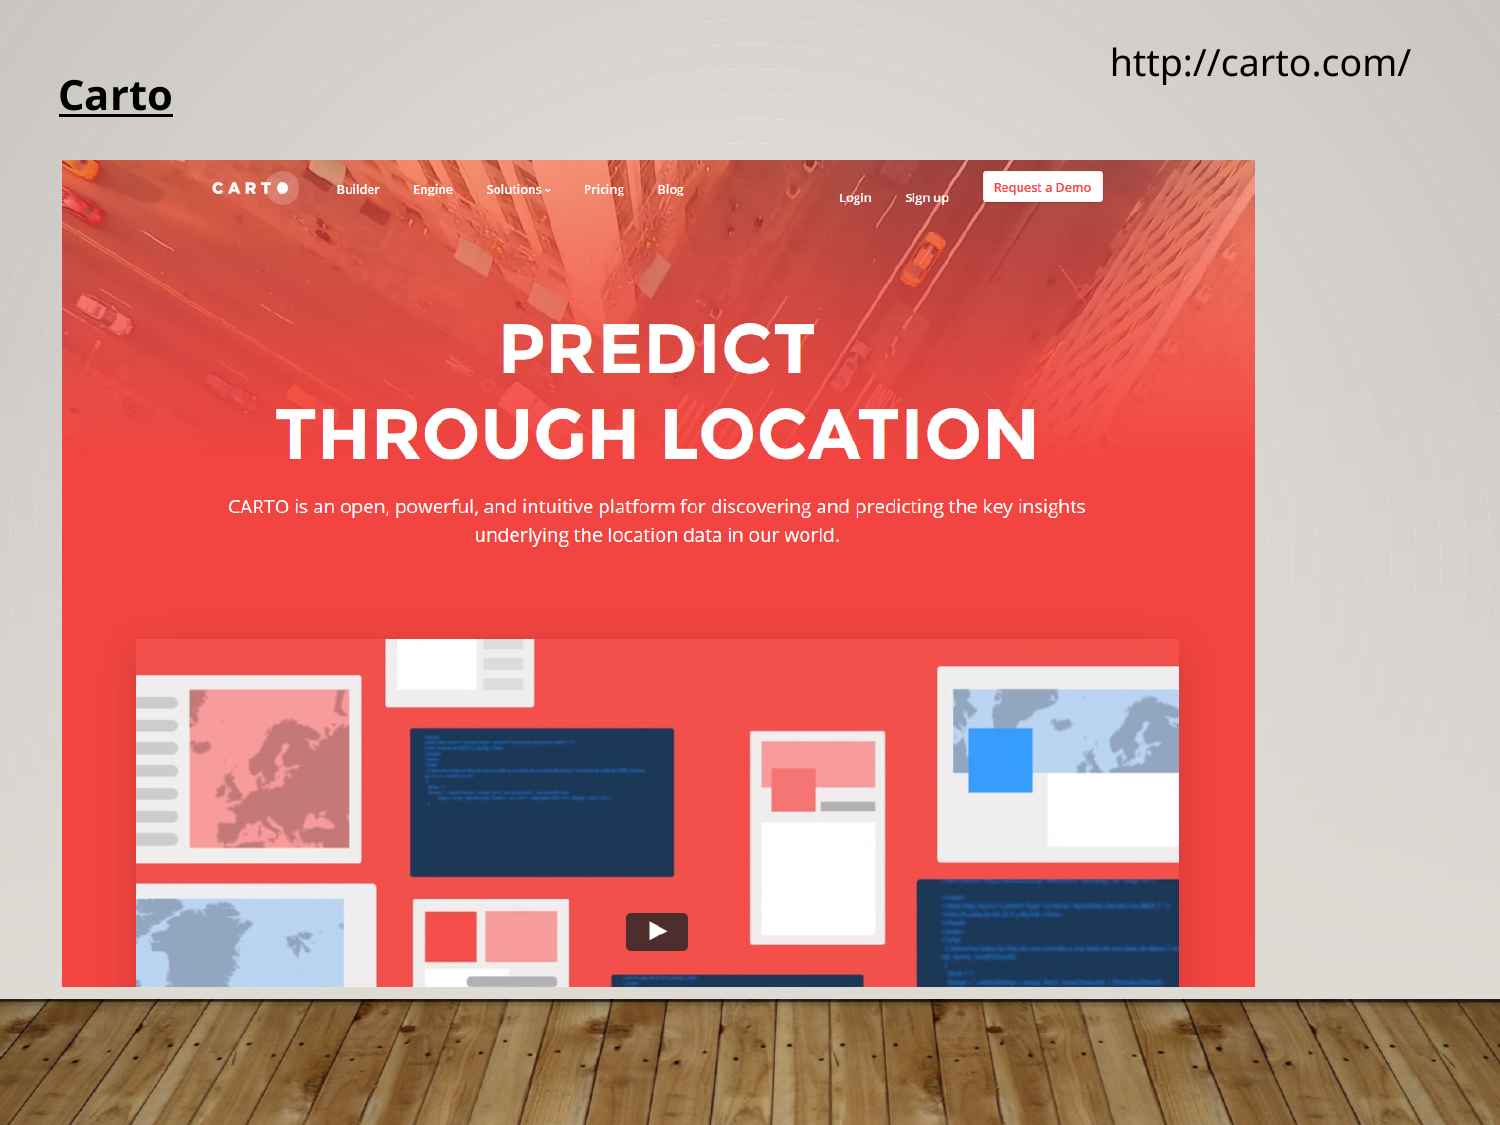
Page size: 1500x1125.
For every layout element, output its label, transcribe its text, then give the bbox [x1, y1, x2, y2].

picture [0, 999, 1500, 1125]
text_box Carto [43, 61, 188, 127]
text_box http://carto.com/ [1095, 31, 1427, 91]
picture [61, 160, 1256, 988]
